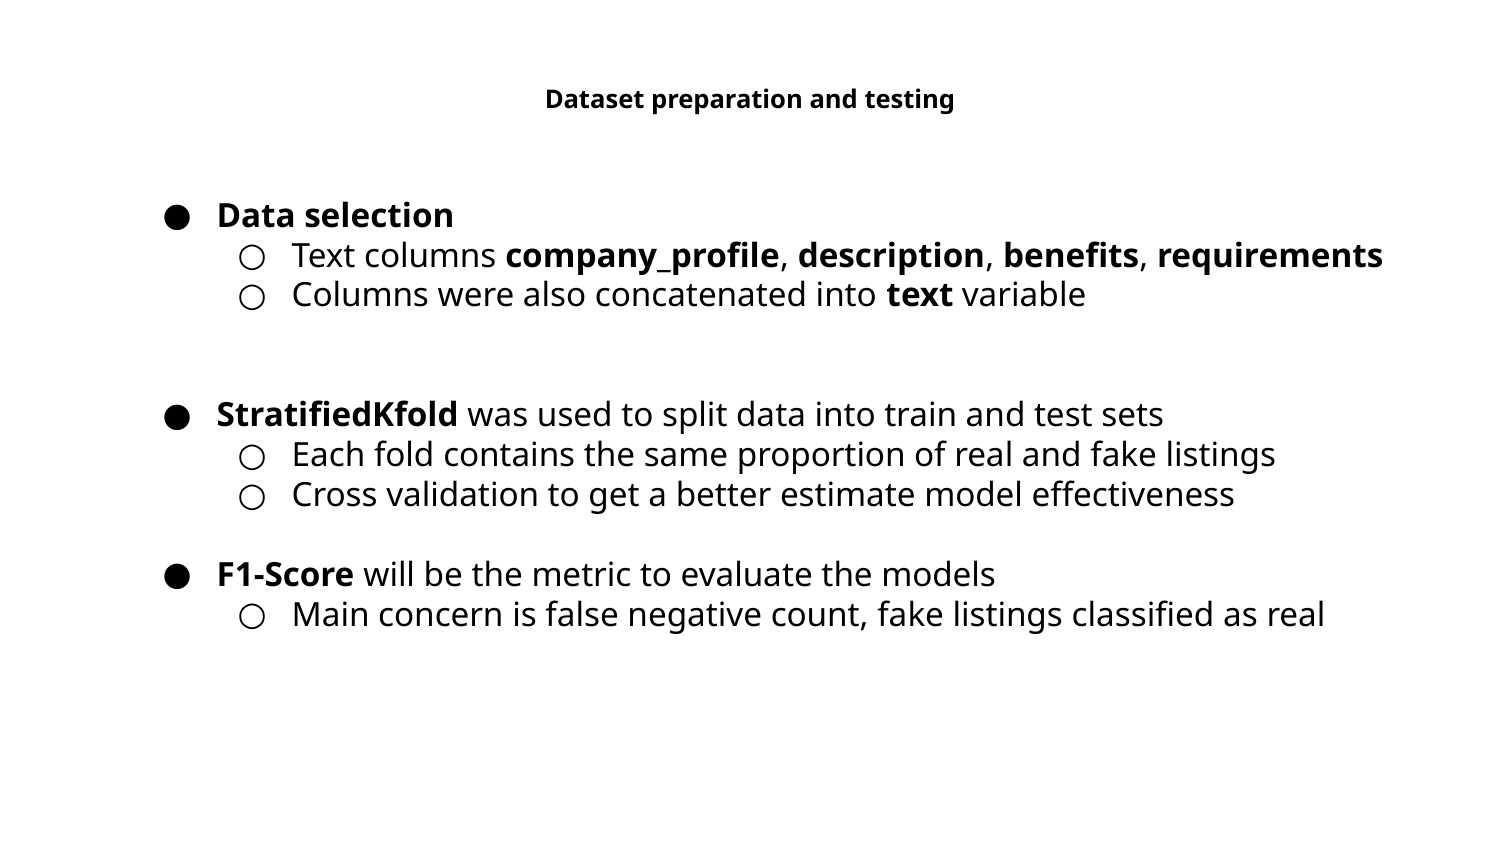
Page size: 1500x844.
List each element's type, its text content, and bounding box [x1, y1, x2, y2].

text_box Data selection Text columns company_profile, description, benefits, requirements Columns were also concatenated into text variable StratifiedKfold was used to split data into train and test sets Each fold contains the same proportion of real and fake listings Cross validation to get a better estimate model effectiveness F1-Score will be the metric to evaluate the models Main concern is false negative count, fake listings classified as real [126, 178, 1446, 648]
title Dataset preparation and testing [75, 67, 1425, 129]
